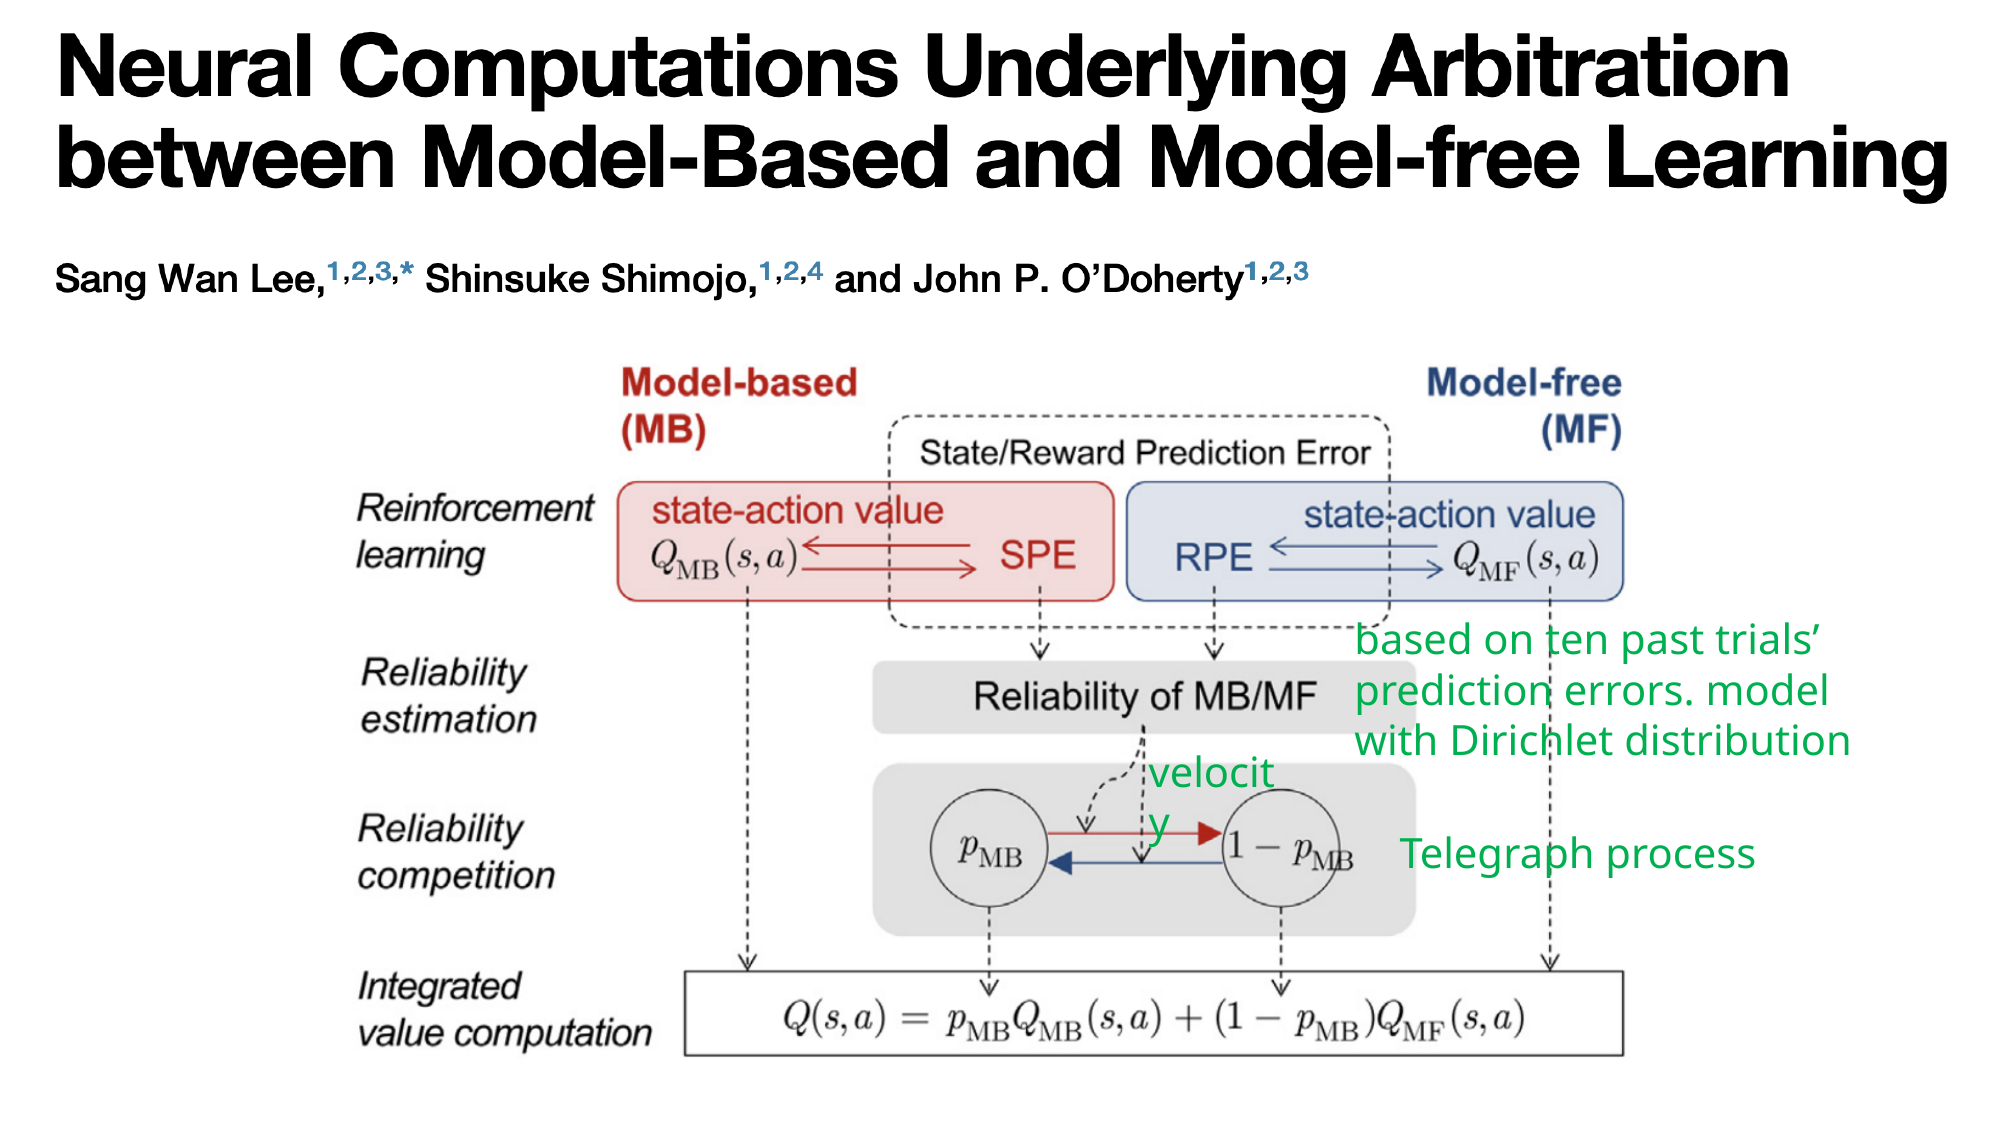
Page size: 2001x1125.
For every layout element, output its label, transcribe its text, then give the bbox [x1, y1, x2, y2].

picture [0, 0, 2000, 1105]
text_box Telegraph process [1698, 819, 1898, 885]
text_box based on ten past trials’ prediction errors. model with Dirichlet distribution [1698, 605, 1916, 771]
